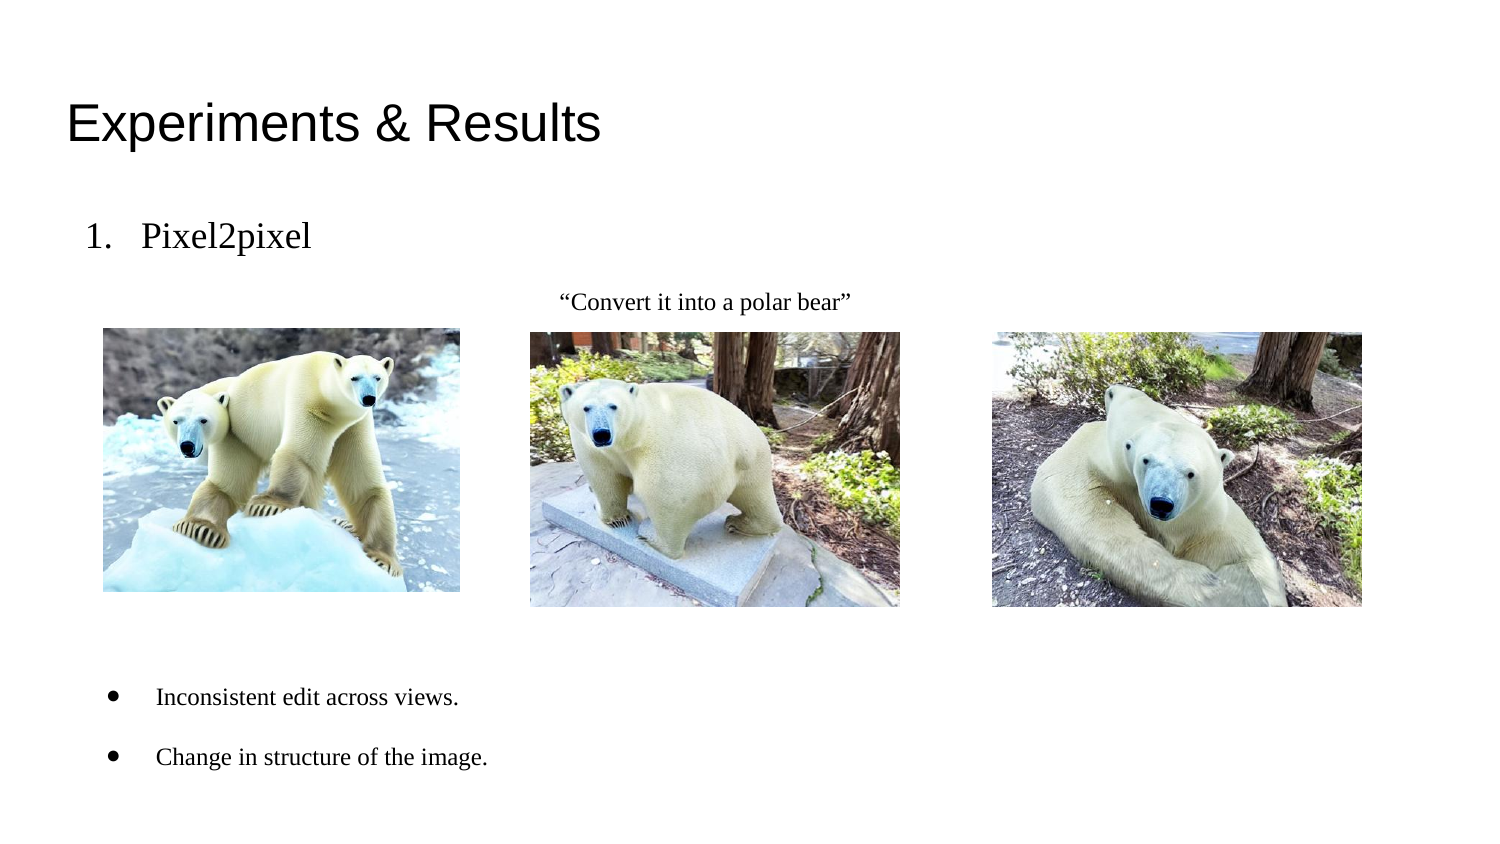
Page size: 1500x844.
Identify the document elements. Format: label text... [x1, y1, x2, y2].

list Pixel2pixel “Convert it into a polar bear” [51, 189, 1449, 750]
picture [992, 332, 1362, 607]
title Experiments & Results [51, 72, 1449, 167]
text_box Inconsistent edit across views. Change in structure of the image. [65, 635, 1407, 819]
picture [529, 332, 900, 607]
picture [103, 327, 460, 593]
